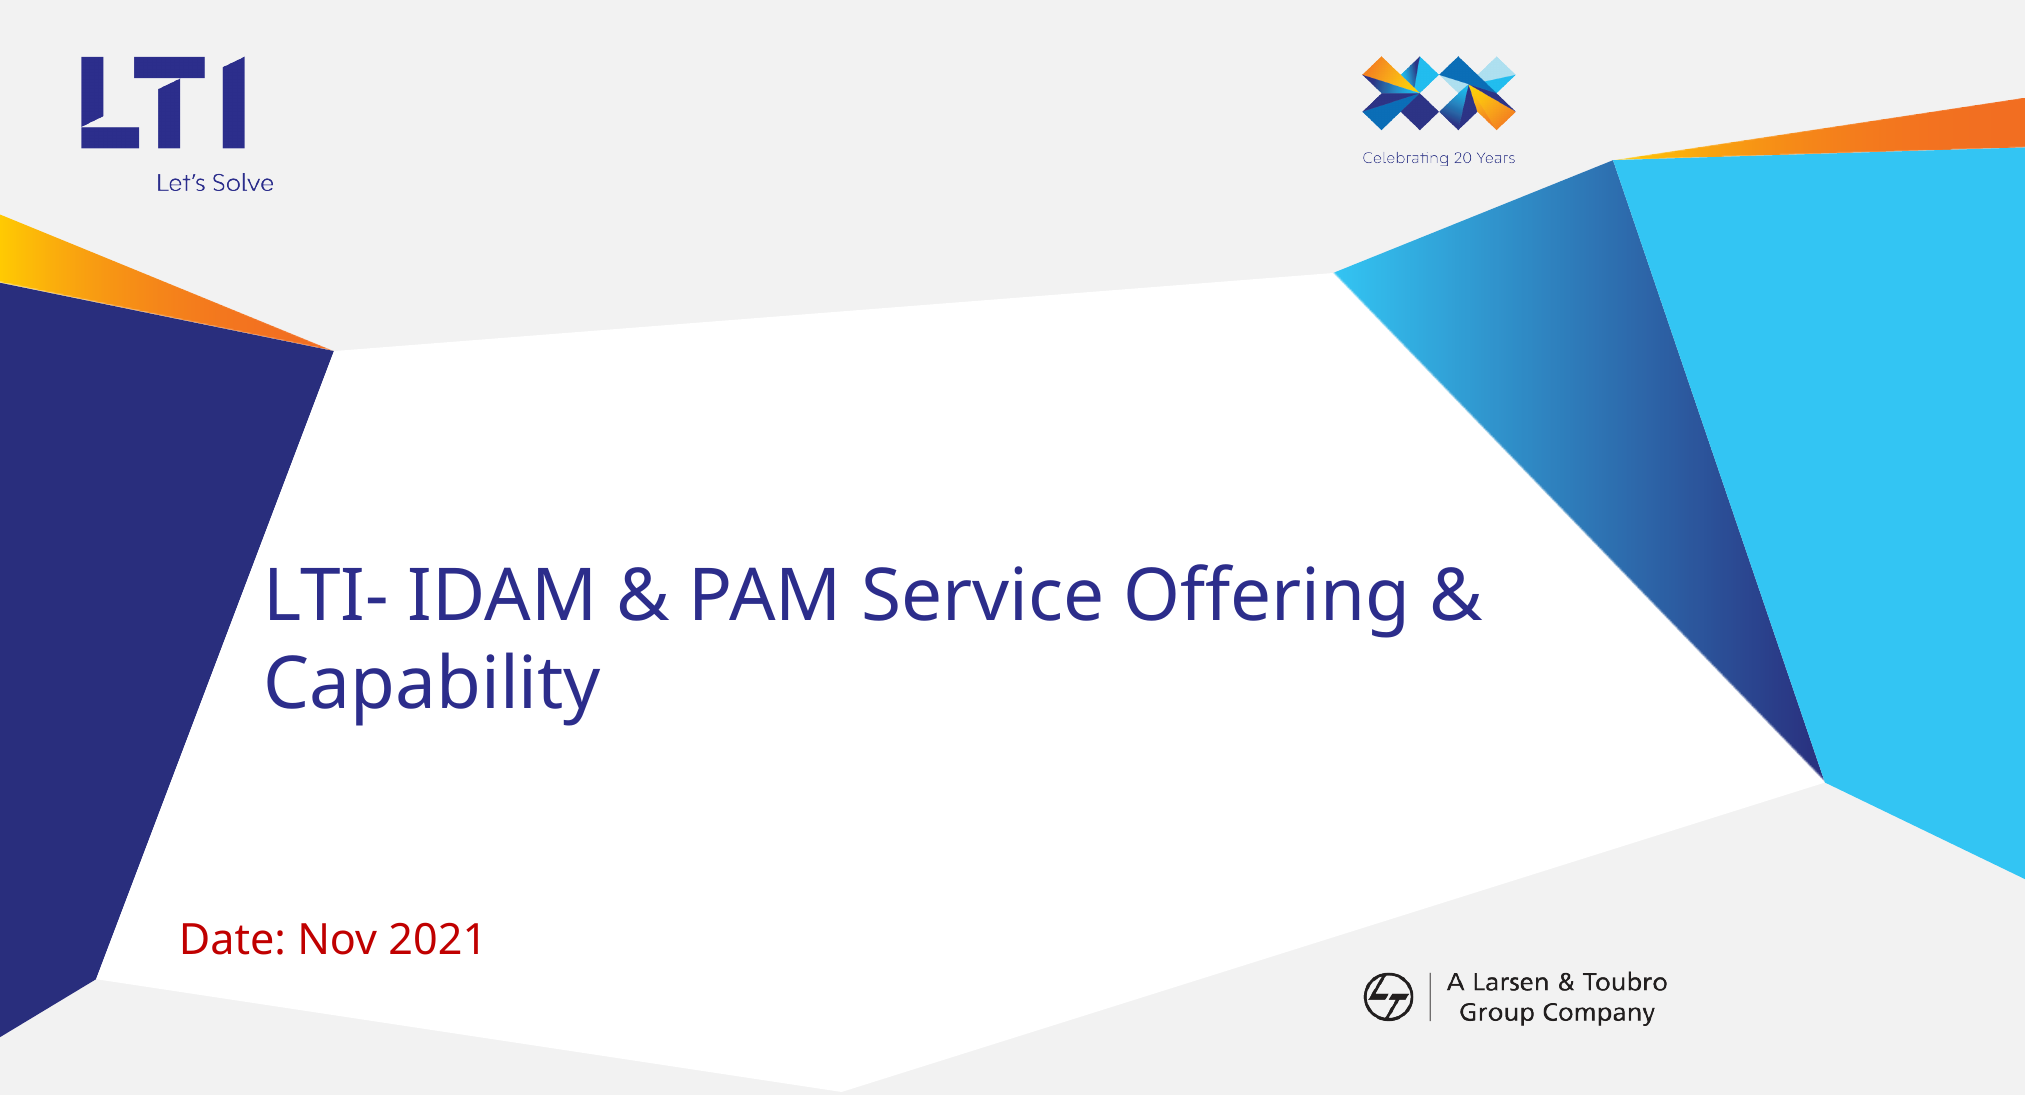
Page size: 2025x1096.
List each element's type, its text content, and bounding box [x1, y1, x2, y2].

picture [81, 56, 273, 191]
picture [1362, 56, 1516, 166]
picture [1363, 971, 1667, 1026]
subtitle Date: Nov 2021 [178, 913, 1410, 961]
title LTI- IDAM & PAM Service Offering & Capability [263, 547, 1673, 725]
